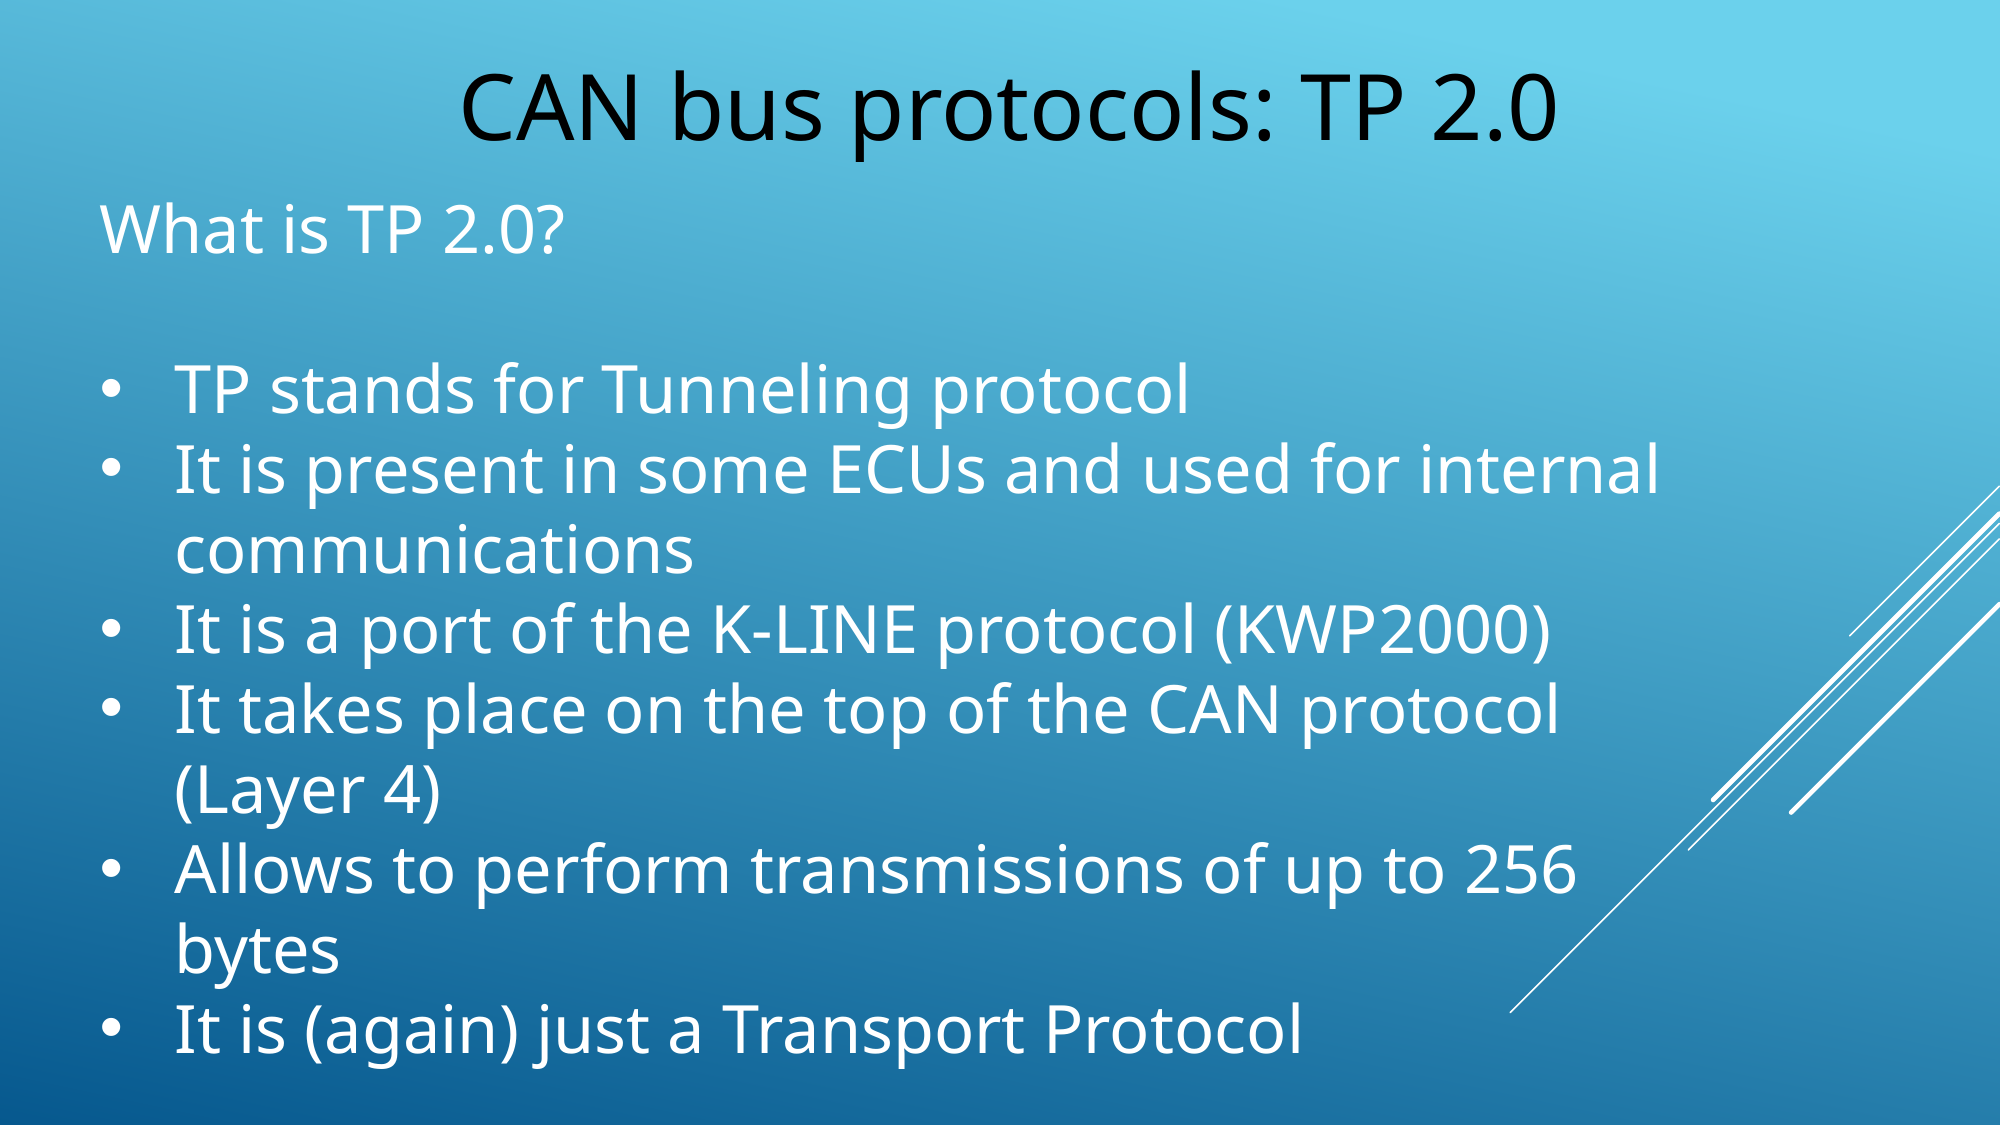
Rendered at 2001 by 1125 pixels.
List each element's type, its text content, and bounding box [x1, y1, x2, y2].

text_box CAN bus protocols: TP 2.0 [84, 40, 1935, 166]
text_box What is TP 2.0? TP stands for Tunneling protocol It is present in some ECUs and used for internal communications It is a port of the K-LINE protocol (KWP2000) It takes place on the top of the CAN protocol (Layer 4) Allows to perform transmissions of up to 256 bytes It is (again) just a Transport Protocol [84, 179, 1758, 1125]
